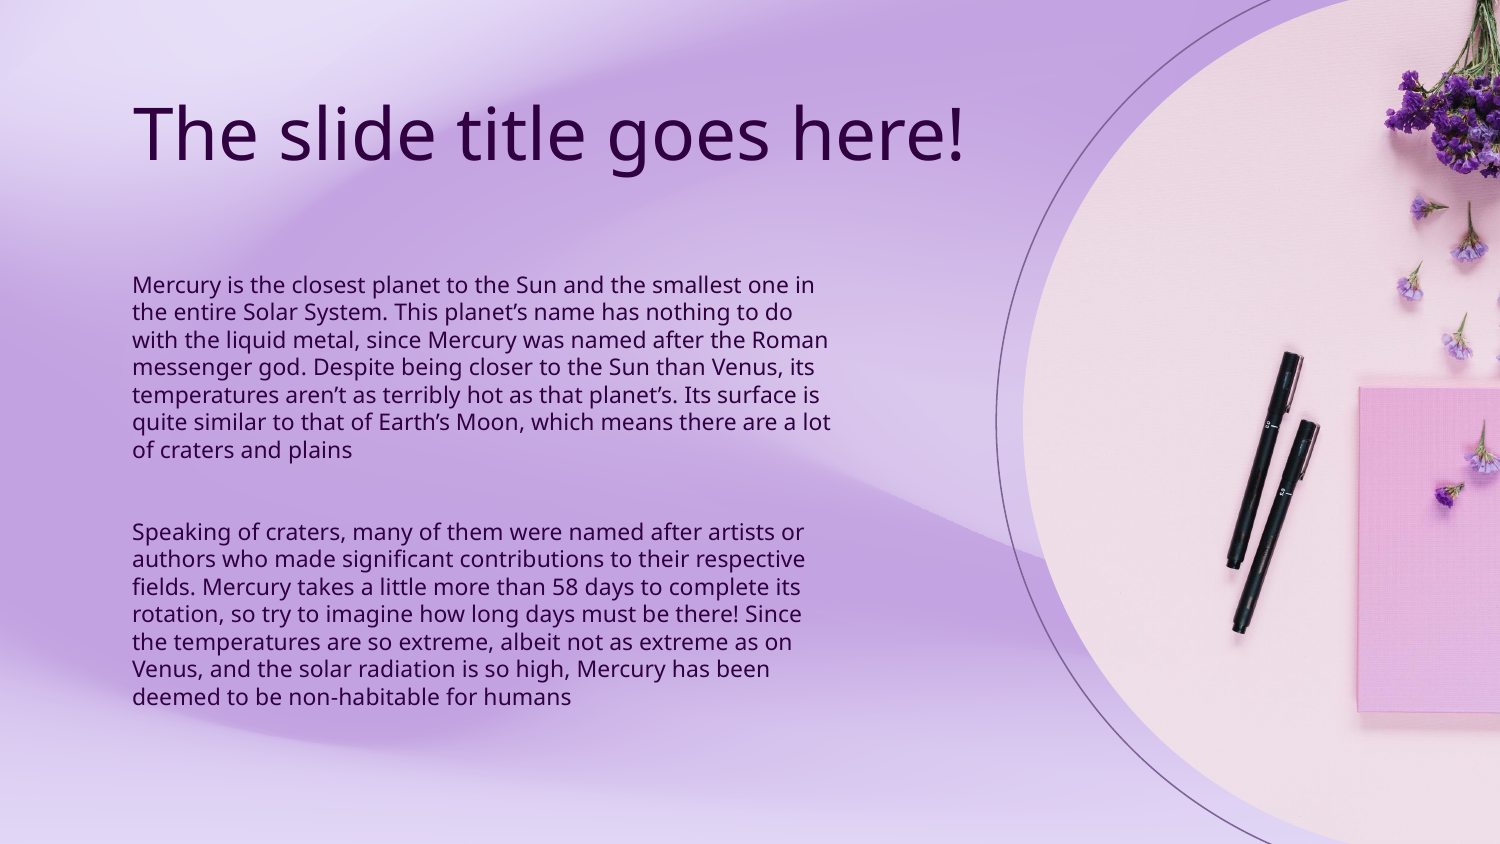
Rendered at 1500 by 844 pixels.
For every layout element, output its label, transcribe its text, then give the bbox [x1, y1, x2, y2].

picture [0, 0, 1500, 844]
text_box [996, 284, 1017, 559]
title The slide title goes here! [118, 72, 1017, 167]
subtitle Mercury is the closest planet to the Sun and the smallest one in the entire Solar System. This planet’s name has nothing to do with the liquid metal, since Mercury was named after the Roman messenger god. Despite being closer to the Sun than Venus, its temperatures aren’t as terribly hot as that planet’s. Its surface is quite similar to that of Earth’s Moon, which means there are a lot of craters and plains Speaking of craters, many of them were named after artists or authors who made significant contributions to their respective fields. Mercury takes a little more than 58 days to complete its rotation, so try to imagine how long days must be there! Since the temperatures are so extreme, albeit not as extreme as on Venus, and the solar radiation is so high, Mercury has been deemed to be non-habitable for humans [117, 255, 848, 684]
